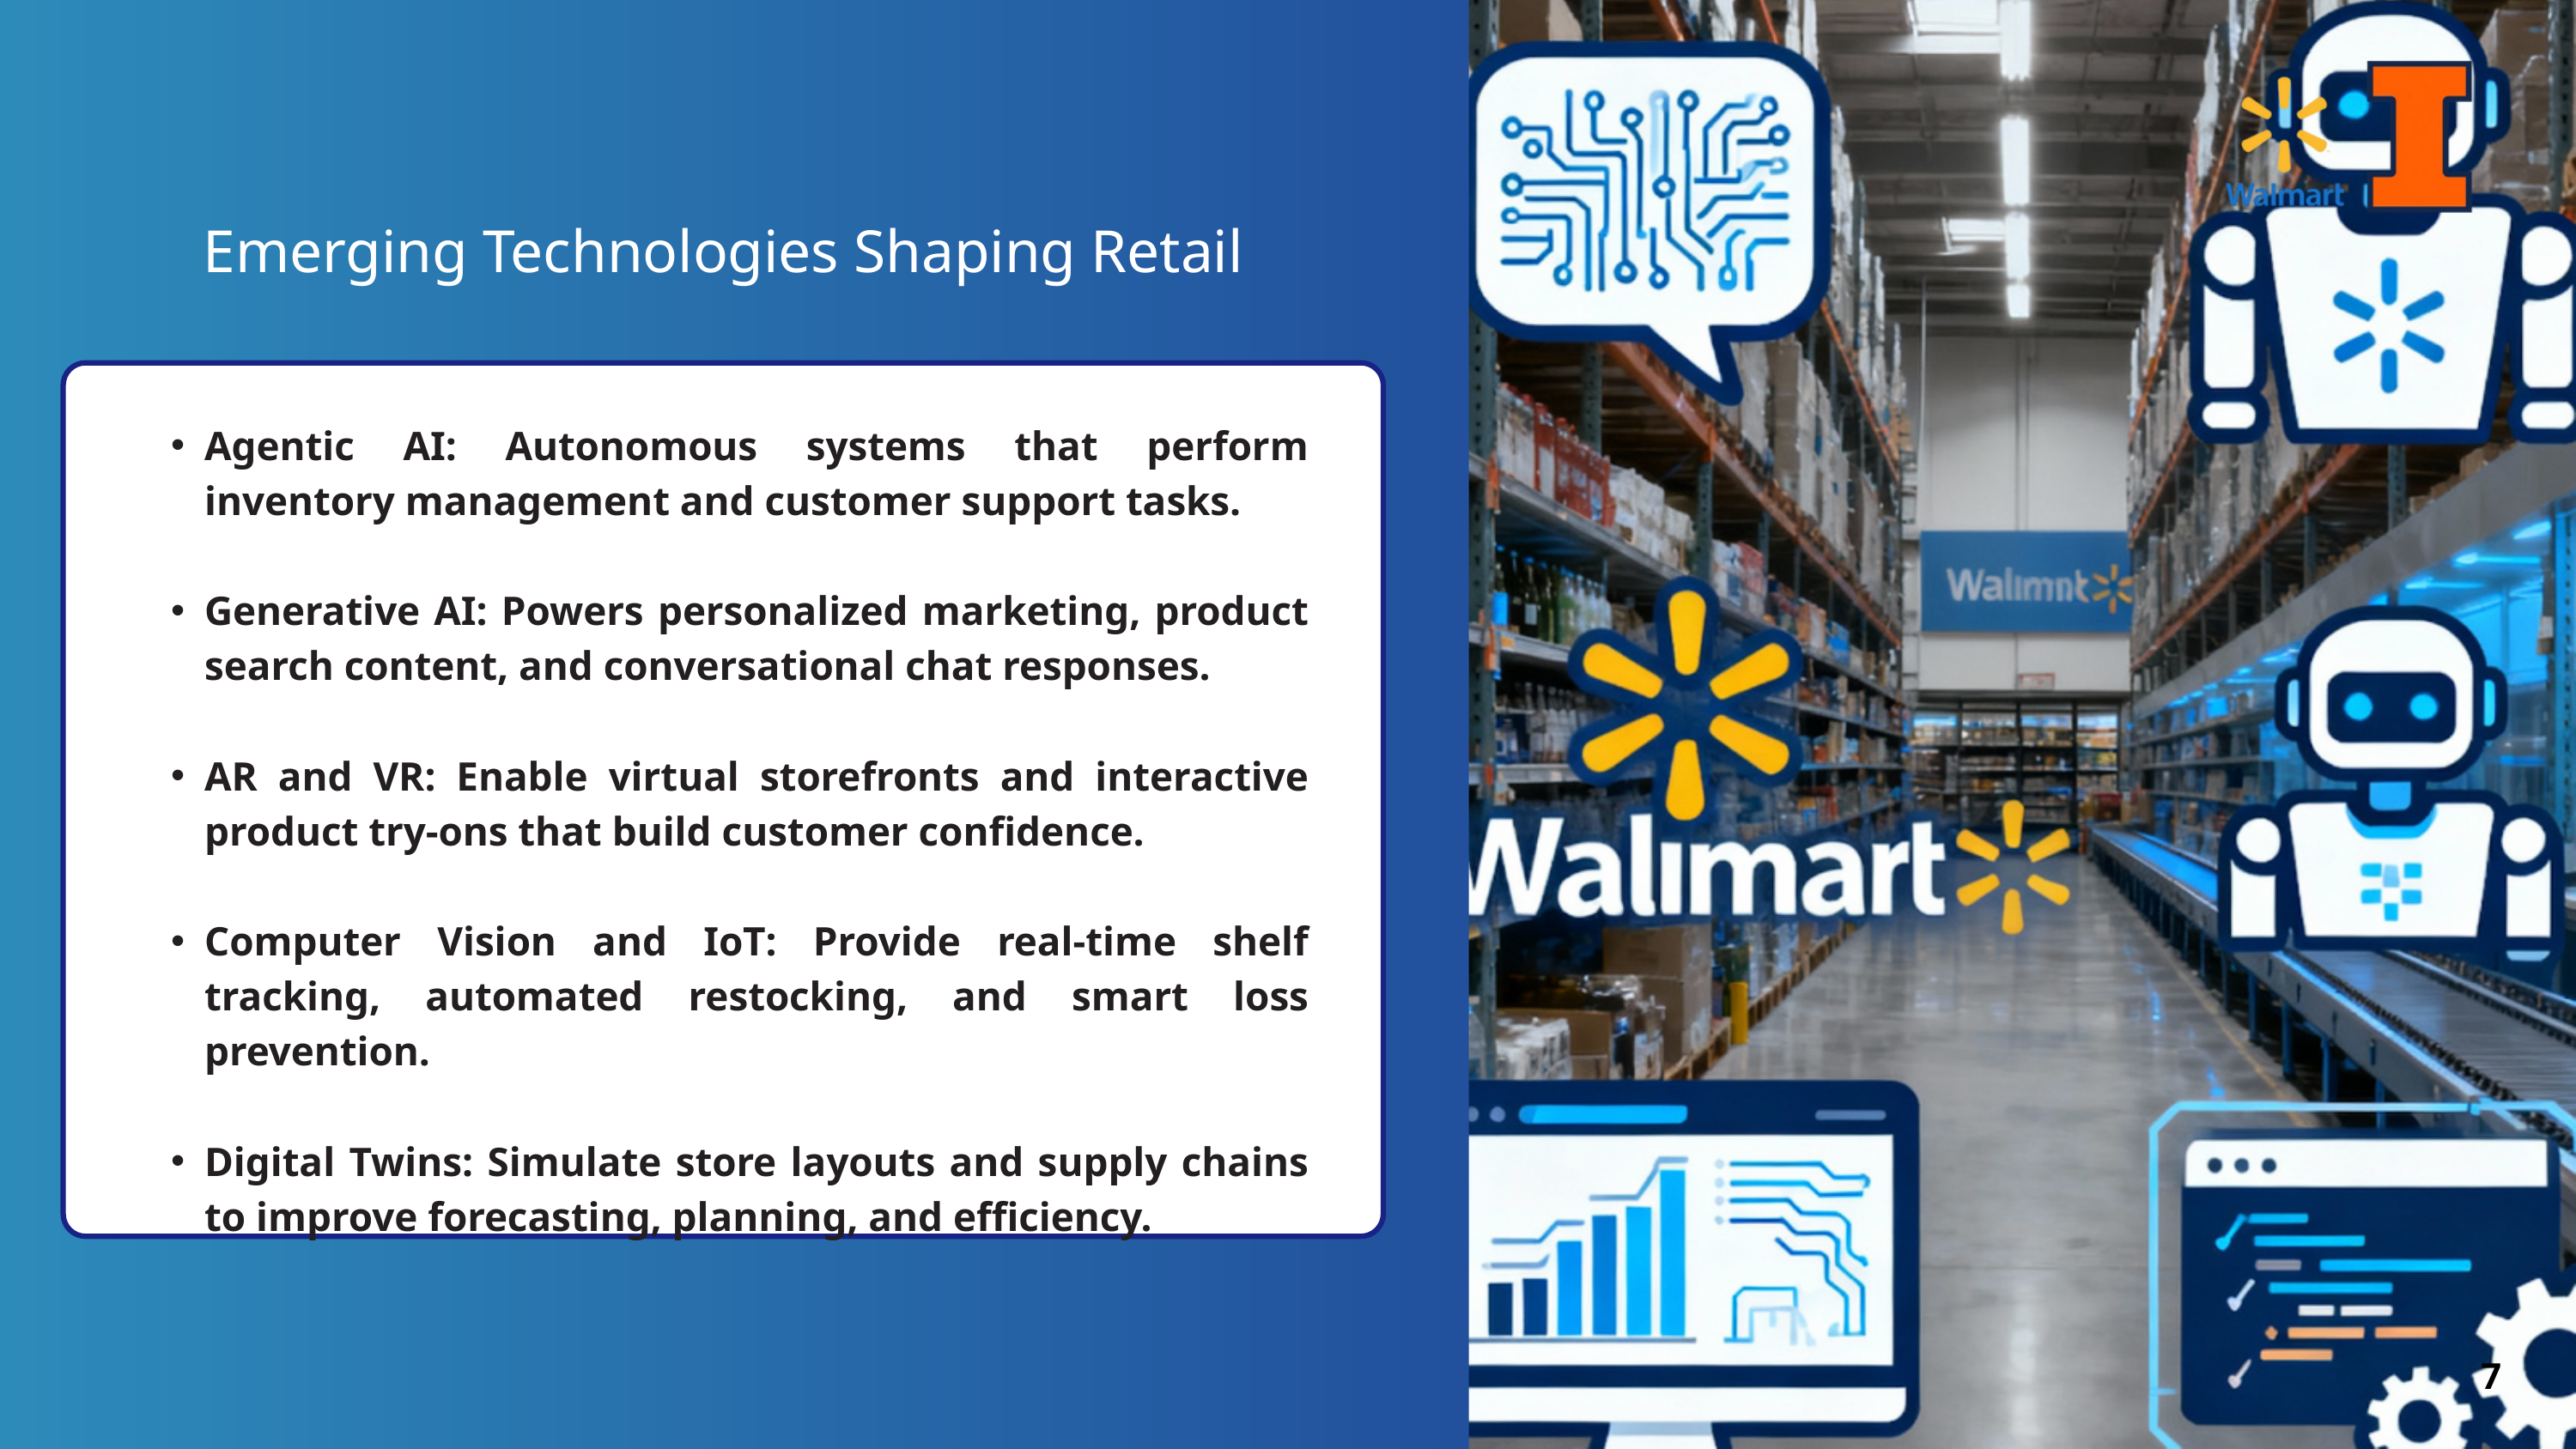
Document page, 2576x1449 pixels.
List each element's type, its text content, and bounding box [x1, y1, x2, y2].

text_box [1468, 0, 2576, 1449]
text_box Emerging Technologies Shaping Retail [7, 227, 1440, 285]
text_box [2208, 57, 2496, 221]
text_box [63, 362, 1384, 1237]
text_box 7 [2481, 1346, 2502, 1397]
